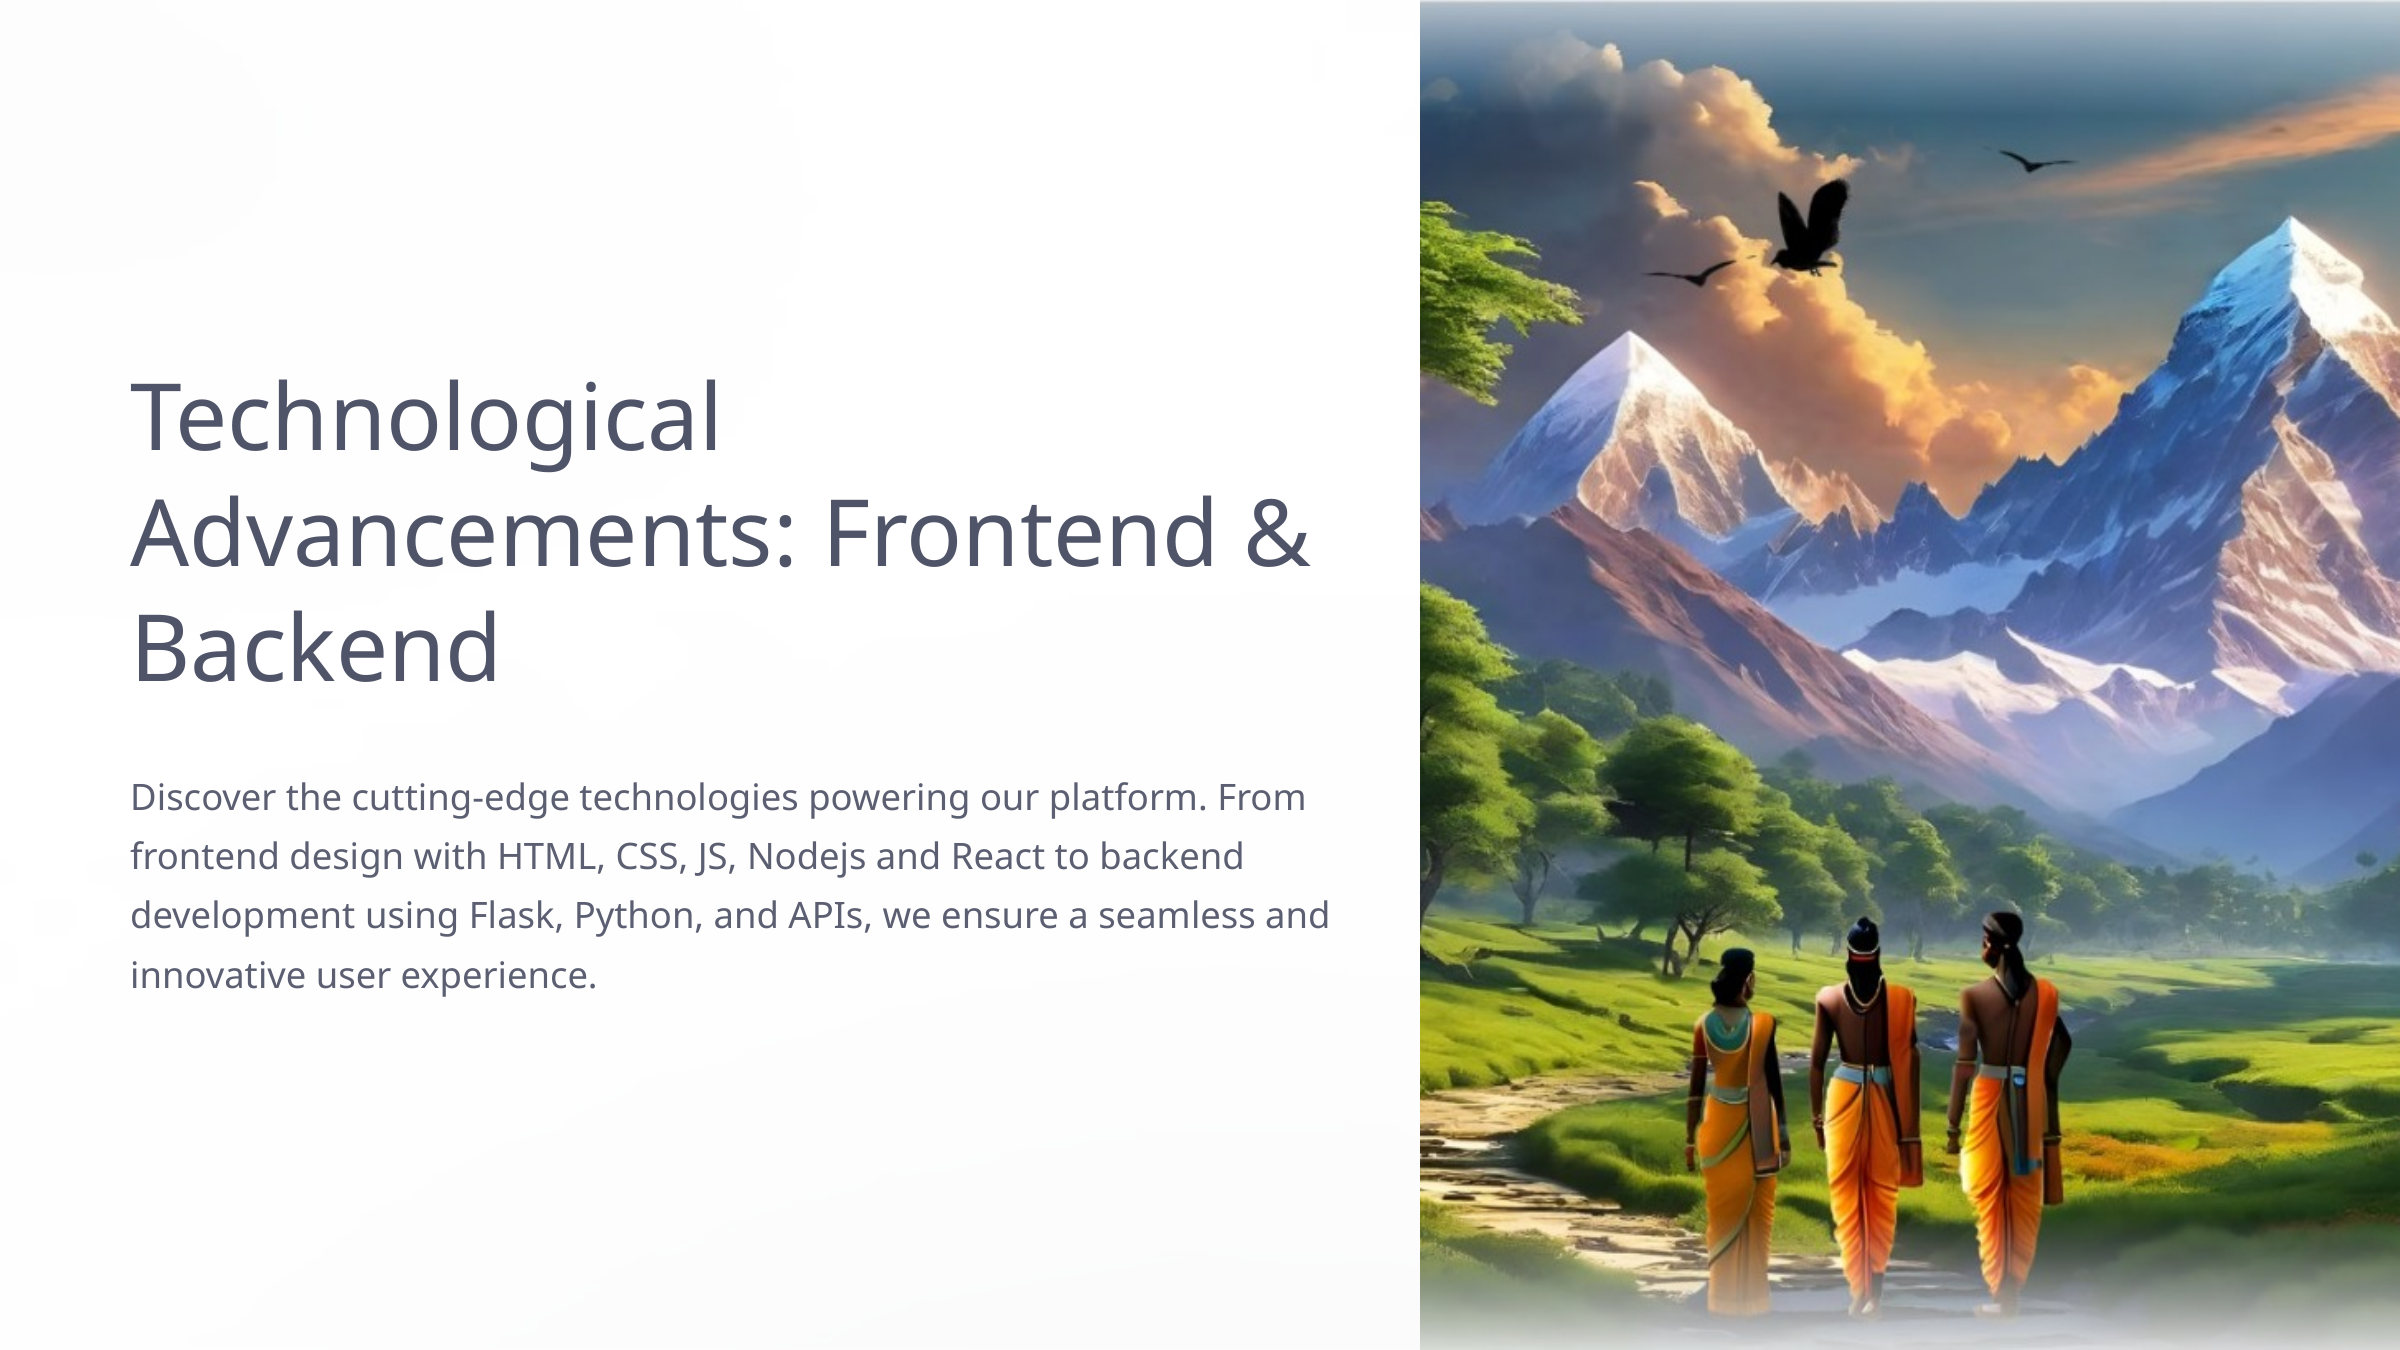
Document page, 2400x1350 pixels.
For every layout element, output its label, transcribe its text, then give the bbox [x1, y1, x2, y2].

text_box Discover the cutting-edge technologies powering our platform. From frontend design with HTML, CSS, JS, Nodejs and React to backend development using Flask, Python, and APIs, we ensure a seamless and innovative user experience. [130, 758, 1370, 997]
text_box Technological Advancements: Frontend & Backend [130, 353, 1370, 703]
picture [1420, 0, 2400, 1350]
